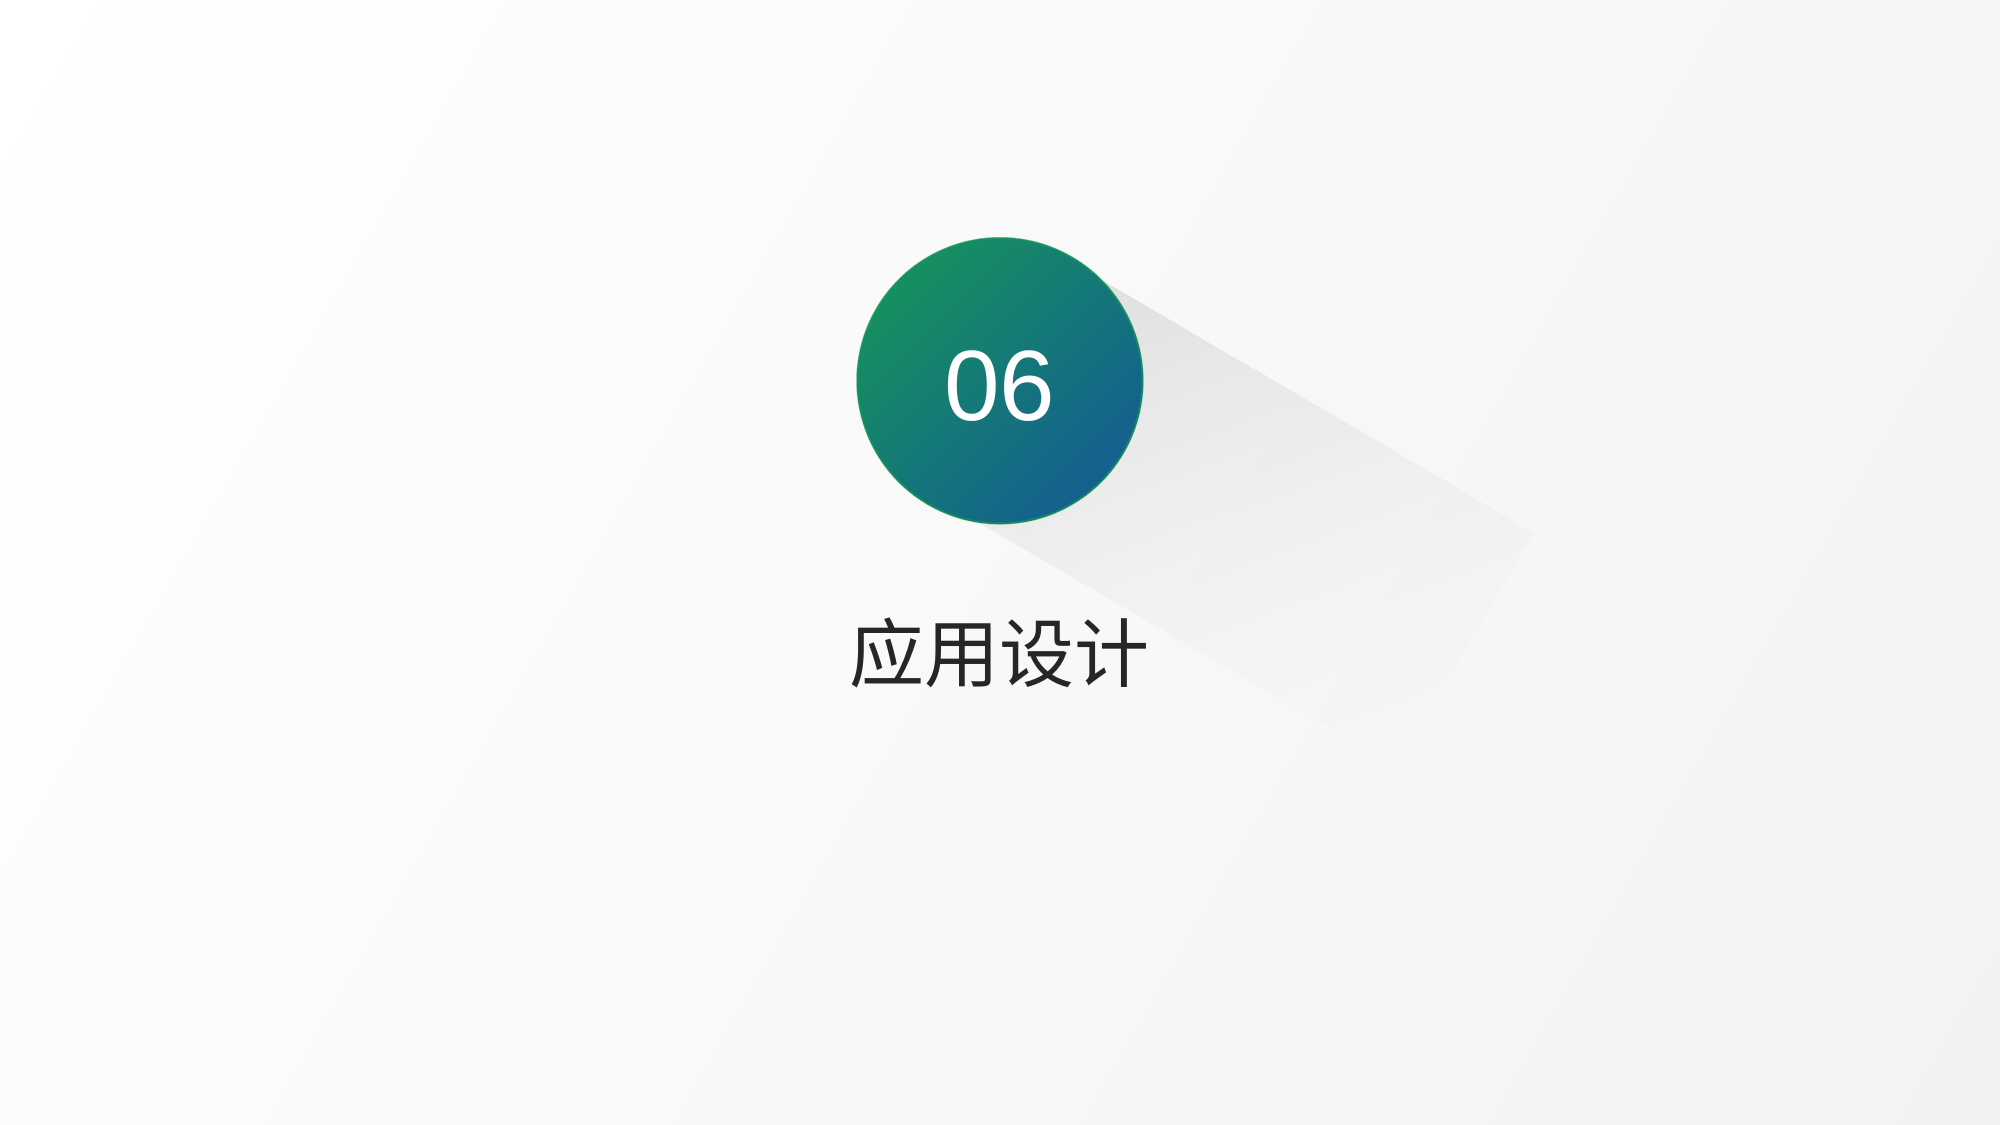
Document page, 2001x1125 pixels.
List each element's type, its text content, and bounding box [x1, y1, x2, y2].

text_box 应用设计 [418, 598, 1582, 704]
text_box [857, 238, 1501, 657]
